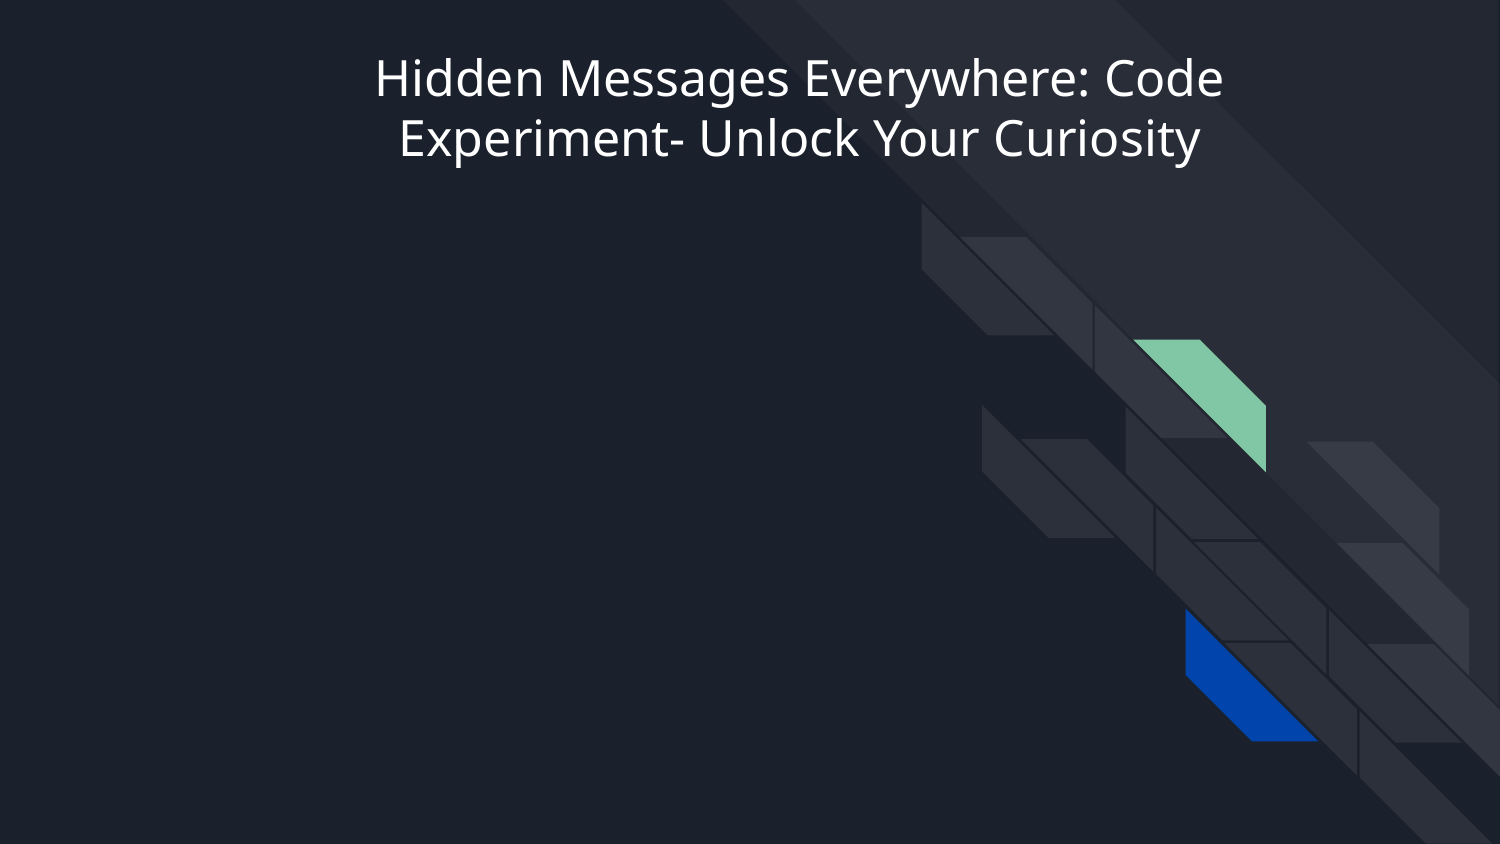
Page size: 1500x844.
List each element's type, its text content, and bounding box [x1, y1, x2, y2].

title Hidden Messages Everywhere: Code Experiment- Unlock Your Curiosity [222, 31, 1378, 111]
